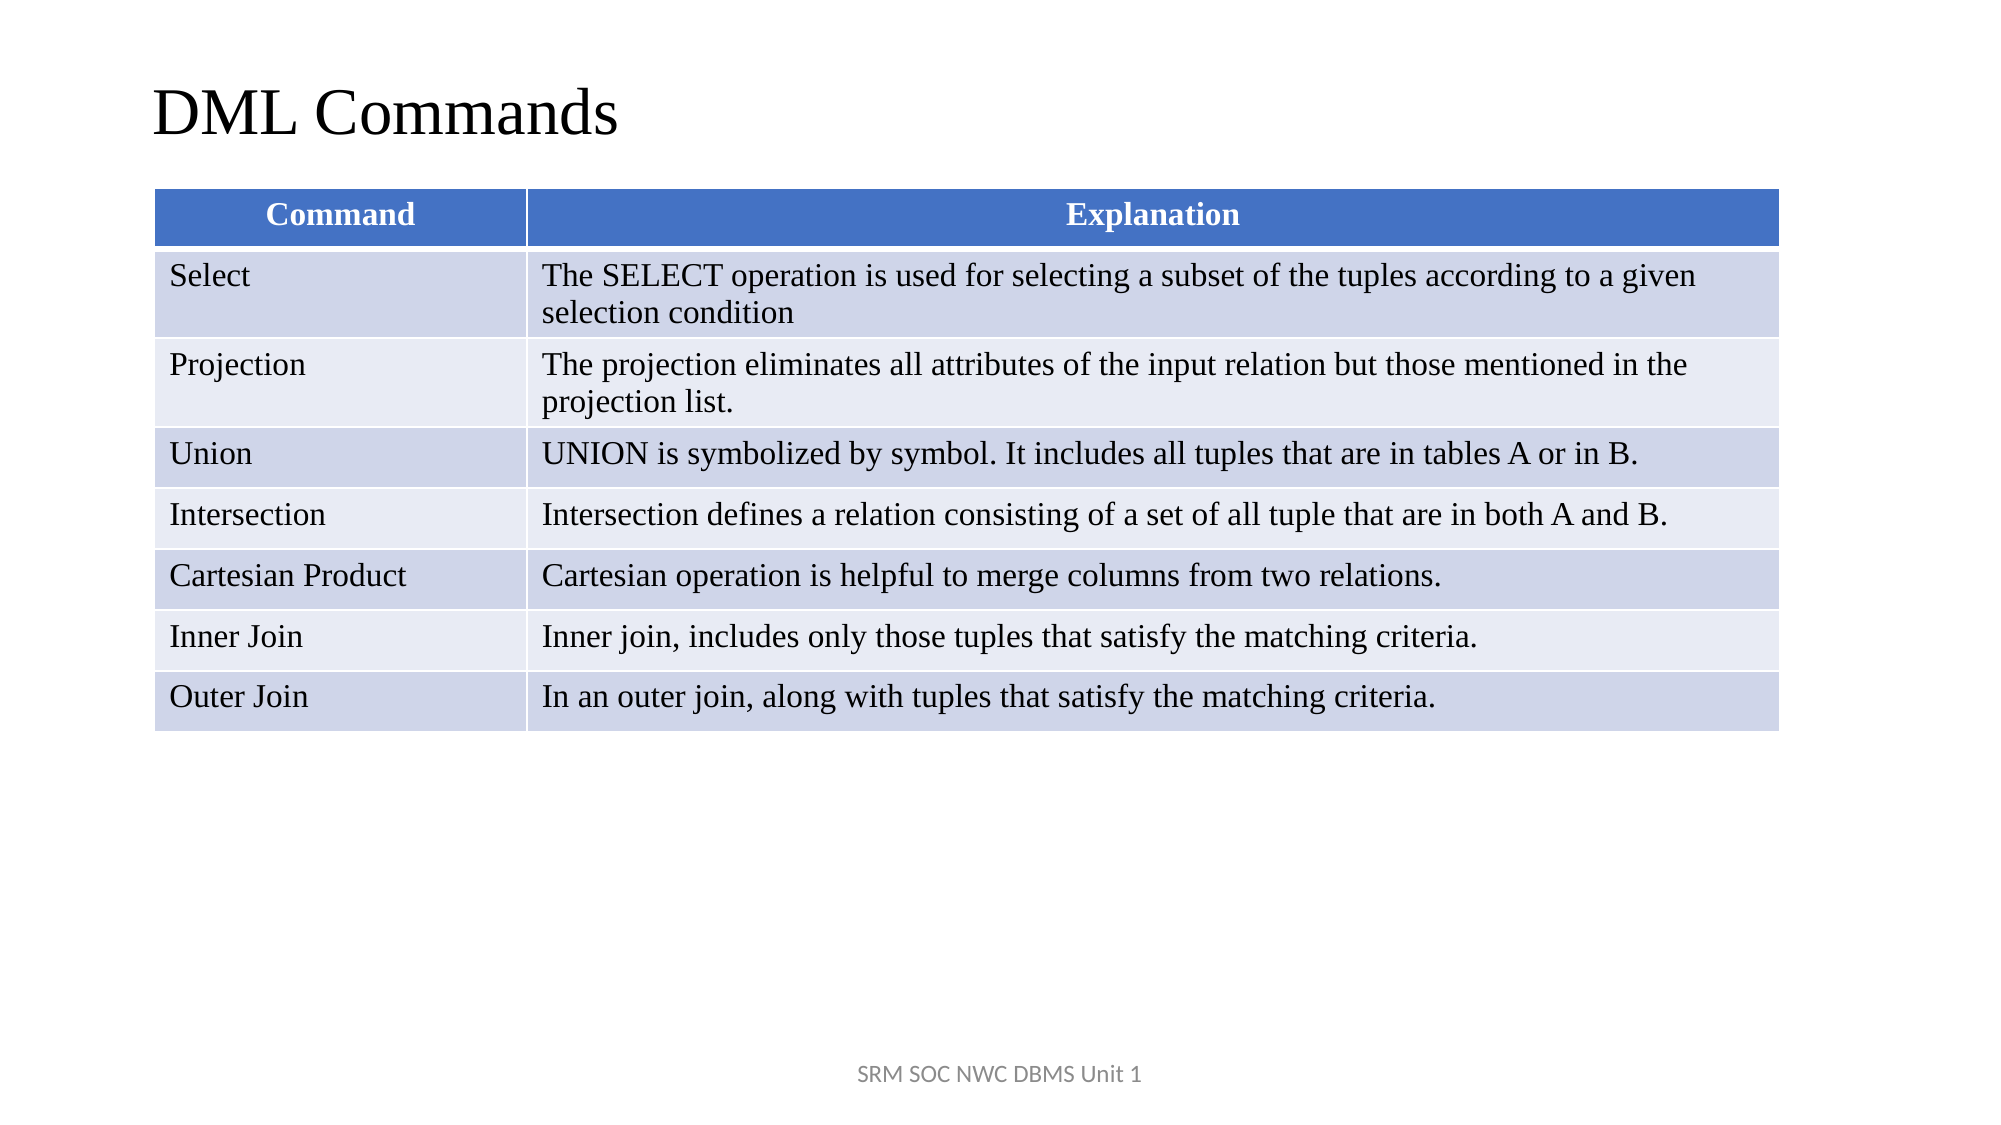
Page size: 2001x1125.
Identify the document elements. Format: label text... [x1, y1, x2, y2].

title DML Commands [137, 59, 1863, 166]
table_header Command [155, 189, 526, 246]
table_cell Outer Join [155, 672, 526, 731]
table_cell In an outer join, along with tuples that satisfy the matching criteria. [528, 672, 1779, 731]
table_cell The projection eliminates all attributes of the input relation but those mentioned in the projection list. [528, 339, 1779, 426]
table_header Explanation [528, 189, 1779, 246]
table_cell Projection [155, 339, 526, 426]
table_cell UNION is symbolized by symbol. It includes all tuples that are in tables A or in B. [528, 428, 1779, 487]
table_cell Inner Join [155, 611, 526, 670]
table_cell Intersection [155, 489, 526, 548]
table_cell Select [155, 252, 526, 337]
footer SRM SOC NWC DBMS Unit 1 [662, 1042, 1338, 1103]
table_cell Intersection defines a relation consisting of a set of all tuple that are in both A and B. [528, 489, 1779, 548]
table_cell Union [155, 428, 526, 487]
table_cell Cartesian Product [155, 550, 526, 609]
table_cell The SELECT operation is used for selecting a subset of the tuples according to a given selection condition [528, 252, 1779, 337]
table_cell Cartesian operation is helpful to merge columns from two relations. [528, 550, 1779, 609]
table_cell Inner join, includes only those tuples that satisfy the matching criteria. [528, 611, 1779, 670]
